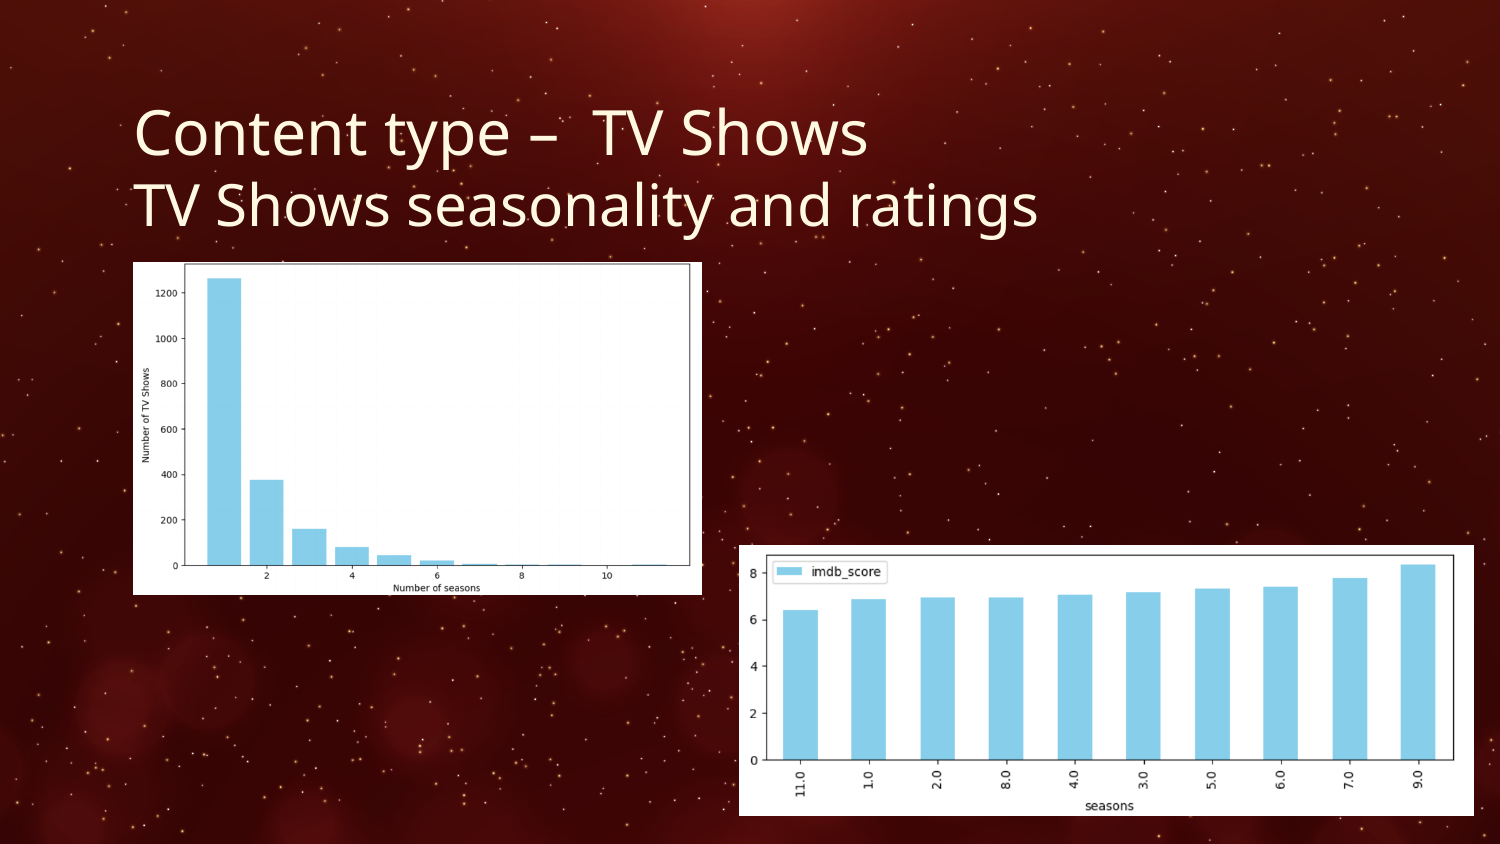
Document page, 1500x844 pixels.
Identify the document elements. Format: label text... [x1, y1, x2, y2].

title Content type – TV Shows TV Shows seasonality and ratings [118, 77, 1382, 172]
picture [0, 0, 1500, 844]
